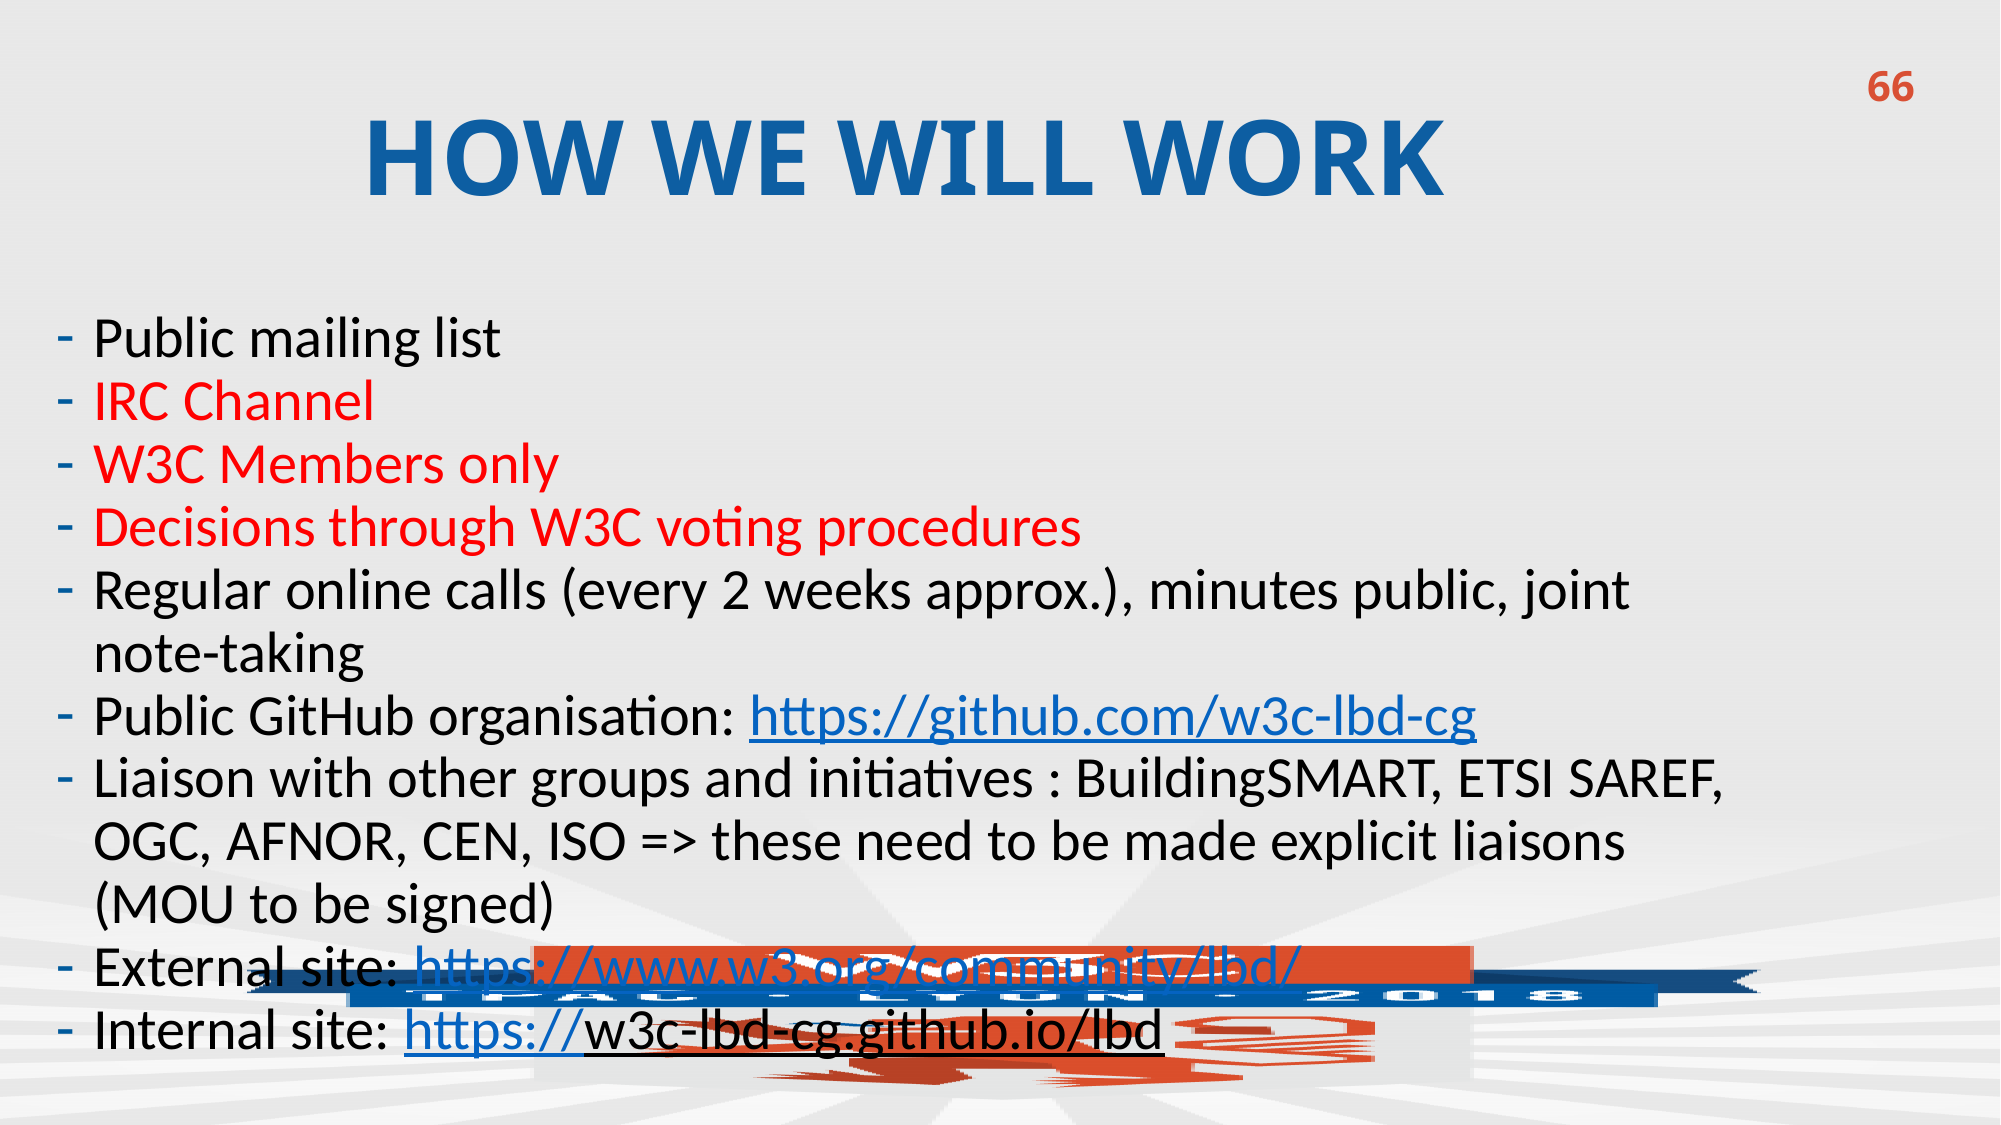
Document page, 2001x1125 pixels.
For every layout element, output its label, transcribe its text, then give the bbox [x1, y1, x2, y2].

title How we will work [40, 52, 1766, 271]
slide_number 66 [1839, 51, 1943, 126]
picture [0, 0, 2001, 1125]
list Public mailing list IRC Channel W3C Members only Decisions through W3C voting procedures Regular online calls (every 2 weeks approx.), minutes public, joint note-taking Public GitHub organisation: https://github.com/w3c-lbd-cg Liaison with other groups and initiatives : BuildingSMART, ETSI SAREF, OGC, AFNOR, CEN, ISO => these need to be made explicit liaisons (MOU to be signed) External site: https://www.w3.org/community/lbd/ Internal site: https://w3c-lbd-cg.github.io/lbd [40, 299, 1766, 1096]
